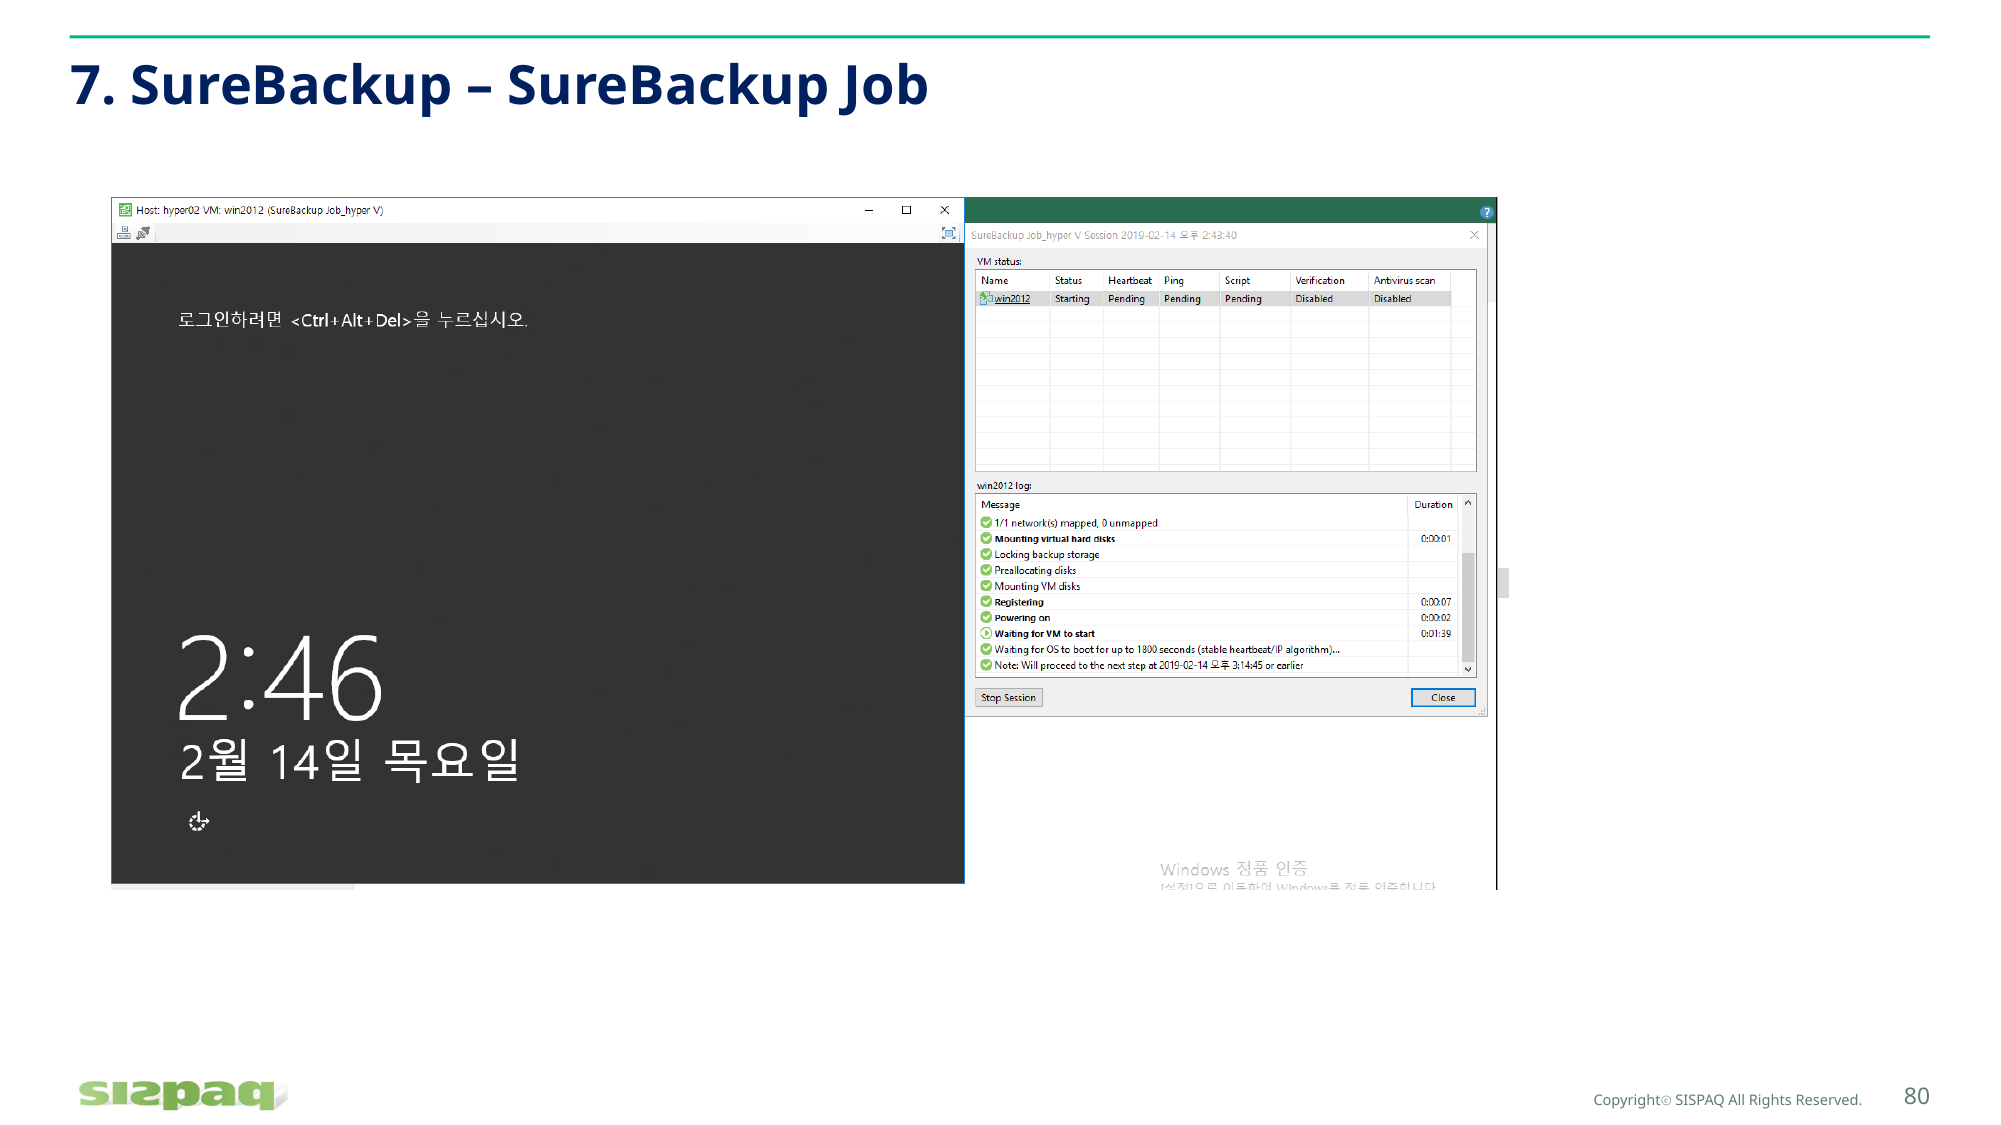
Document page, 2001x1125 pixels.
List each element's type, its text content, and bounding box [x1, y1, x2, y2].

picture [69, 1071, 288, 1113]
picture [110, 197, 1509, 890]
title 7. SureBackup – SureBackup Job [70, 39, 1756, 127]
